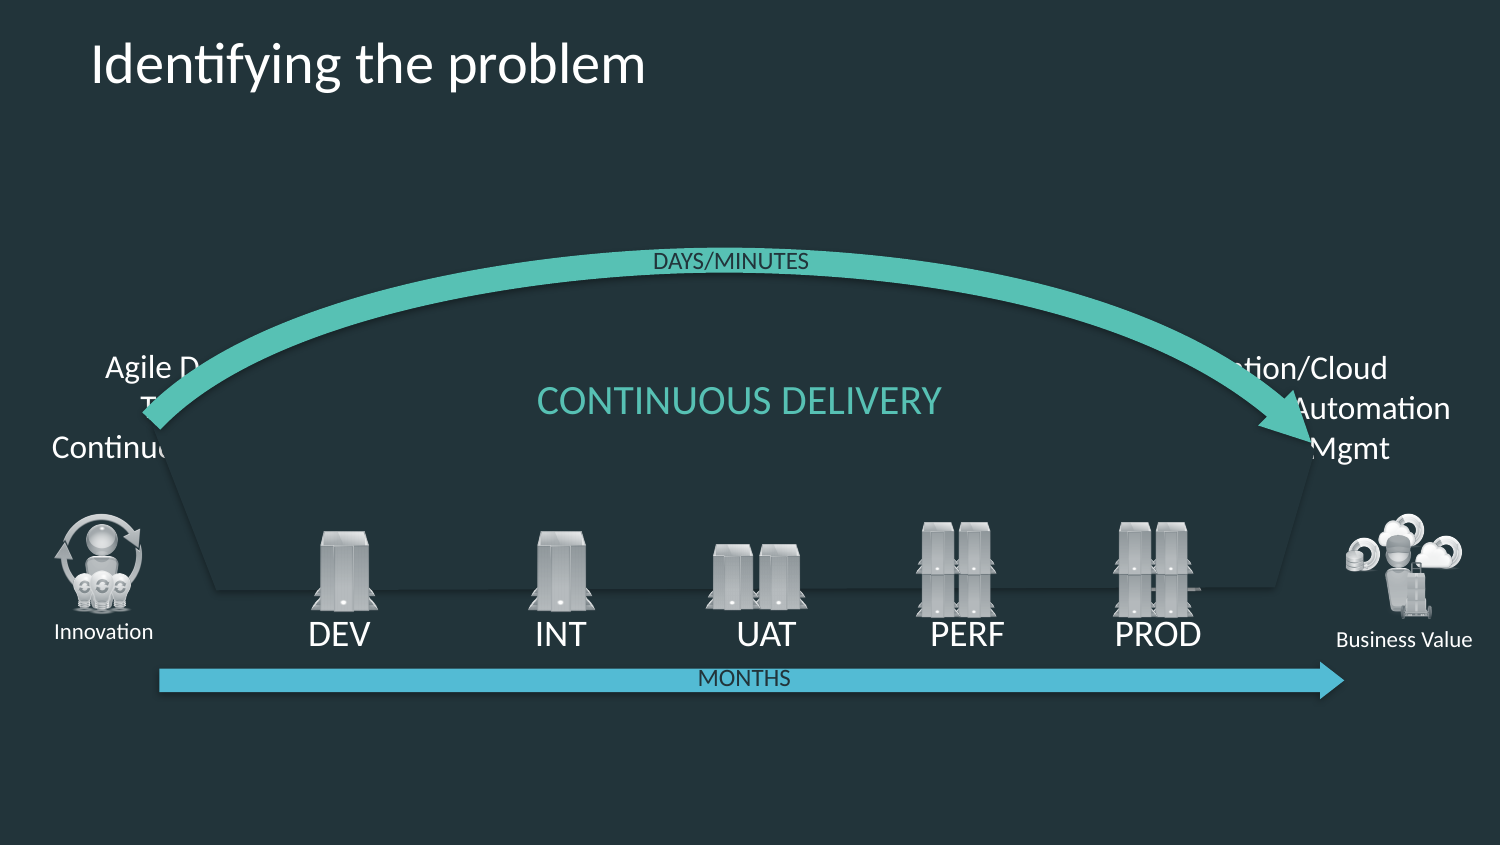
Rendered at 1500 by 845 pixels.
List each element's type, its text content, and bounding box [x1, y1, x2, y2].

text_box Business Value [1298, 616, 1500, 660]
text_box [39, 497, 158, 629]
text_box Agile Development Test Automation Continuous Integration [26, 337, 145, 472]
title Identifying the problem [75, 25, 1425, 161]
text_box PERF [915, 628, 1021, 662]
text_box DEV [293, 628, 386, 662]
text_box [151, 259, 1316, 621]
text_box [1337, 503, 1473, 620]
text_box Innovation [26, 609, 182, 652]
text_box PROD [1099, 628, 1217, 662]
text_box Virtualization/Cloud Provisioning Automation Configuration Mgmt [1320, 339, 1479, 474]
text_box MORE INNOVATION, QUICKER, LESS COST [474, 240, 1021, 258]
text_box INT [519, 628, 602, 662]
text_box MONTHS [158, 660, 1346, 700]
text_box UAT [721, 628, 812, 662]
